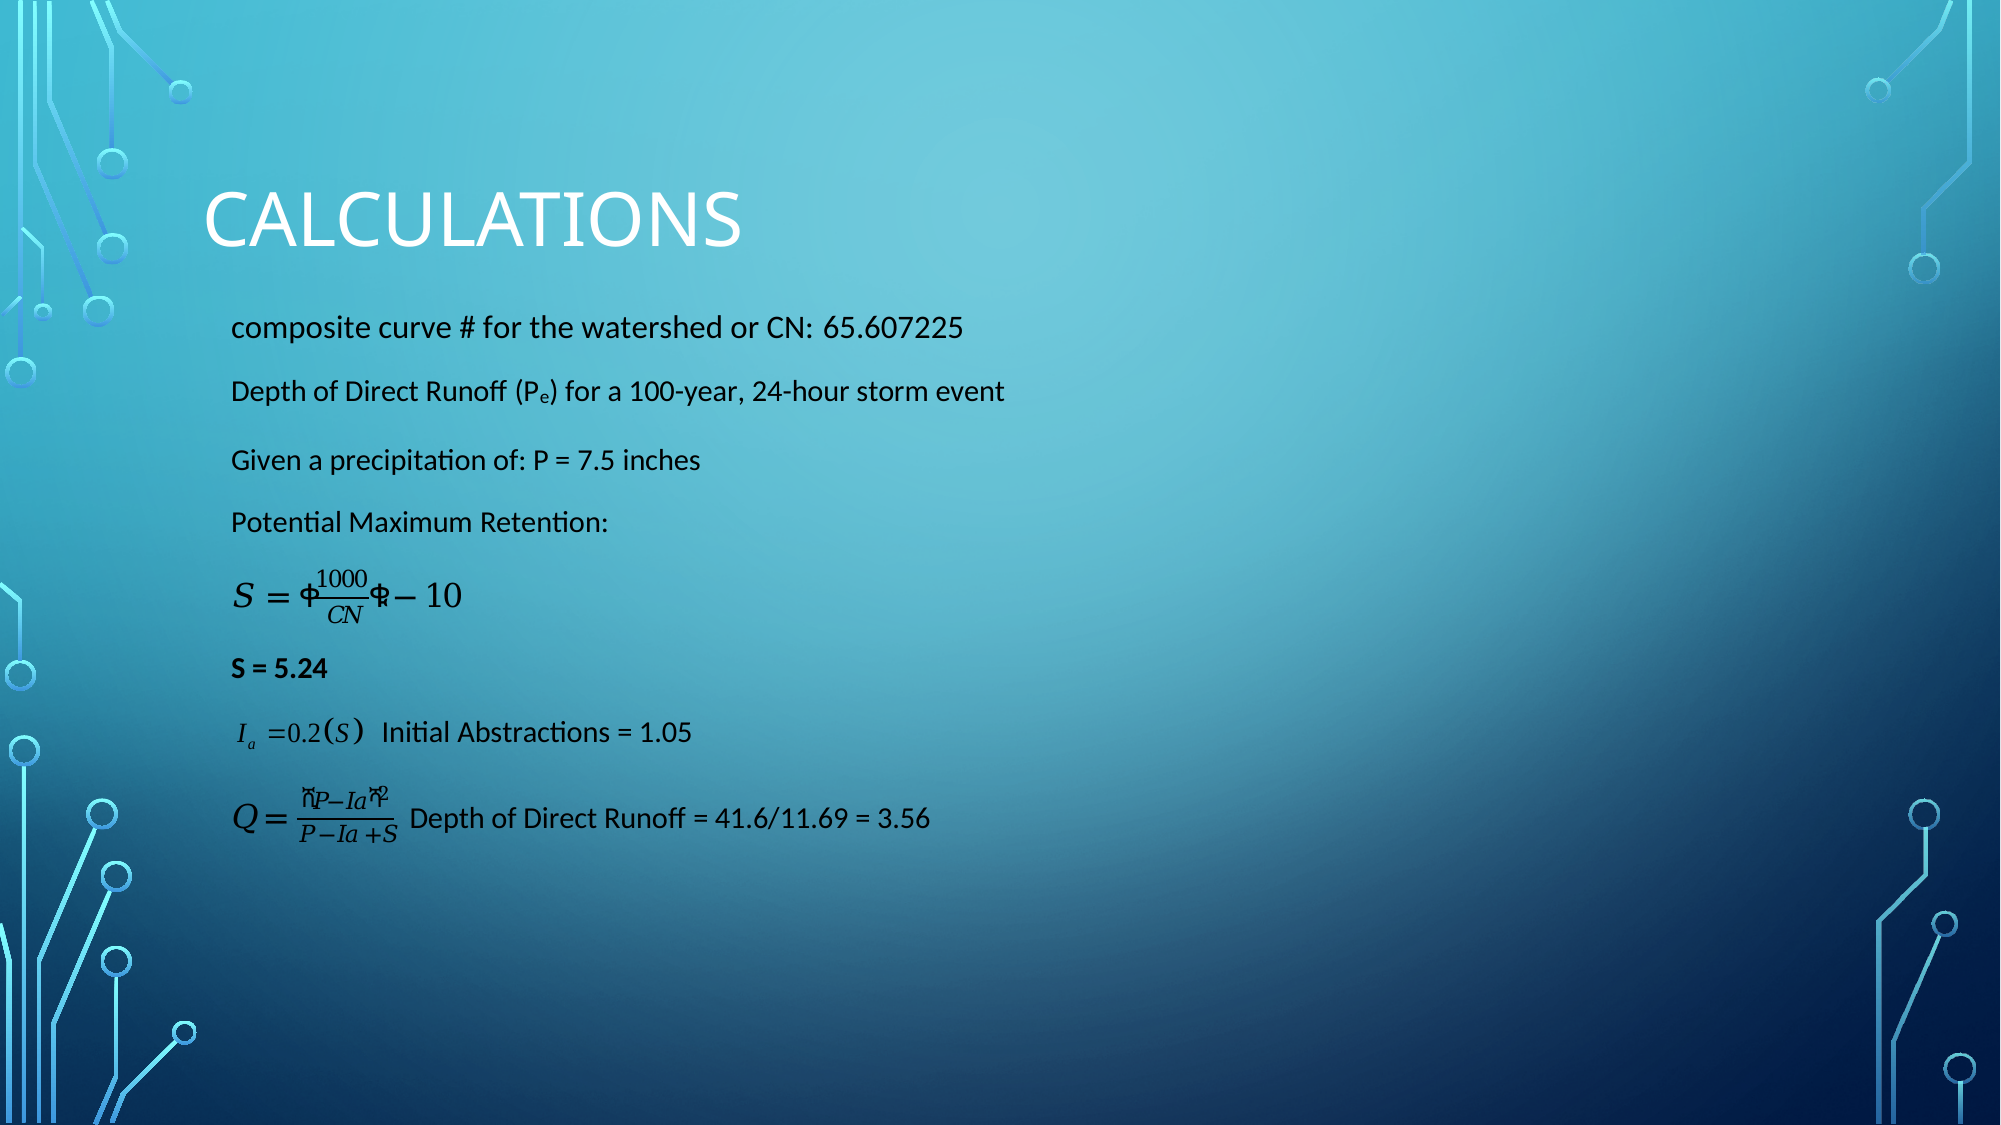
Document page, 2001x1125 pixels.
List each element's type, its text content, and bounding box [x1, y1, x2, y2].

title Calculations [187, 101, 1813, 344]
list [230, 306, 1471, 876]
